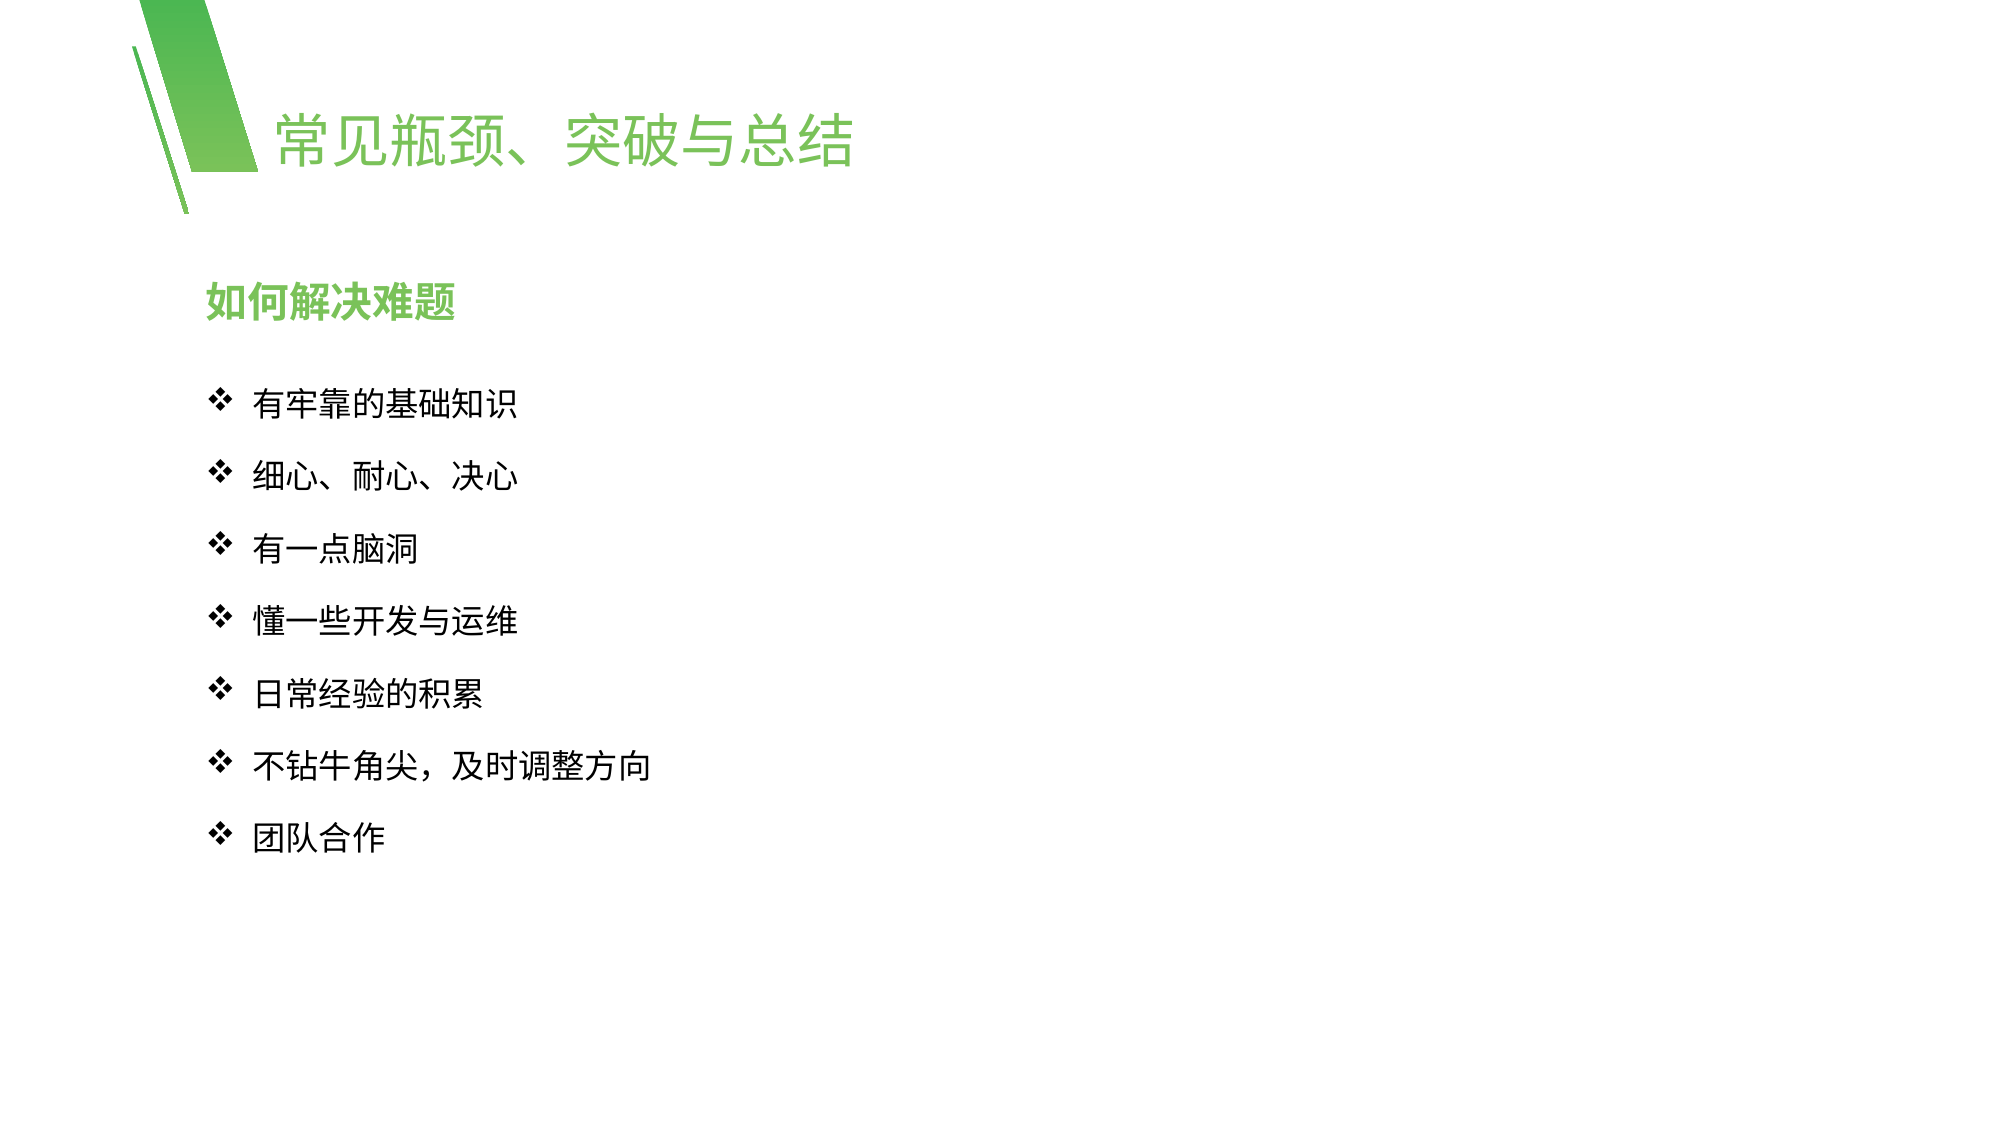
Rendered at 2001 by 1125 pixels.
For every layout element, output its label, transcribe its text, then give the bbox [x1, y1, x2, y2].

text_box 常见瓶颈、突破与总结 [258, 96, 1602, 182]
text_box 如何解决难题 有牢靠的基础知识 细心、耐心、决心 有一点脑洞 懂一些开发与运维 日常经验的积累 不钻牛角尖，及时调整方向 团队合作 [190, 243, 1799, 865]
